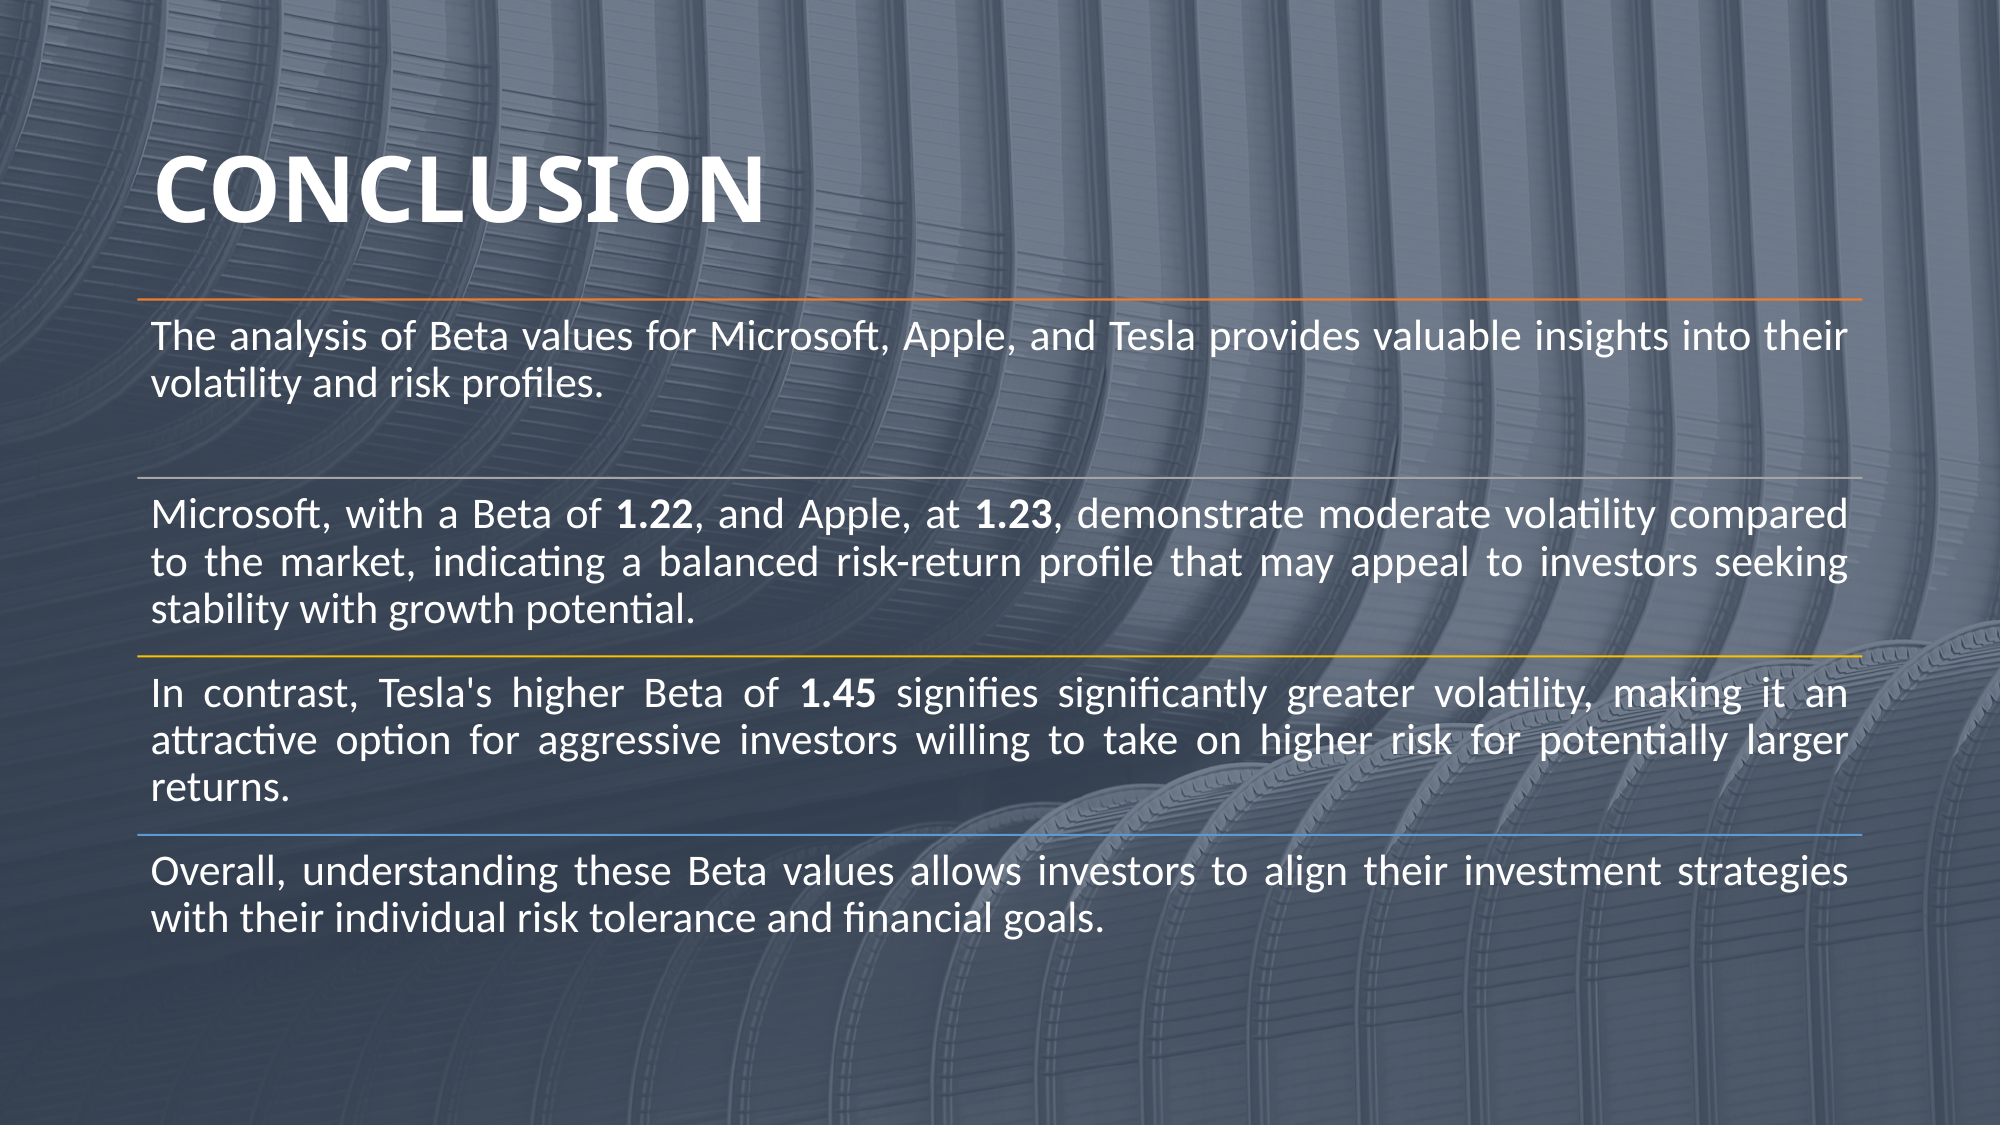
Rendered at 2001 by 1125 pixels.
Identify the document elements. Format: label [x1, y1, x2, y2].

picture [0, 0, 2000, 1125]
text_box [137, 299, 1863, 1014]
